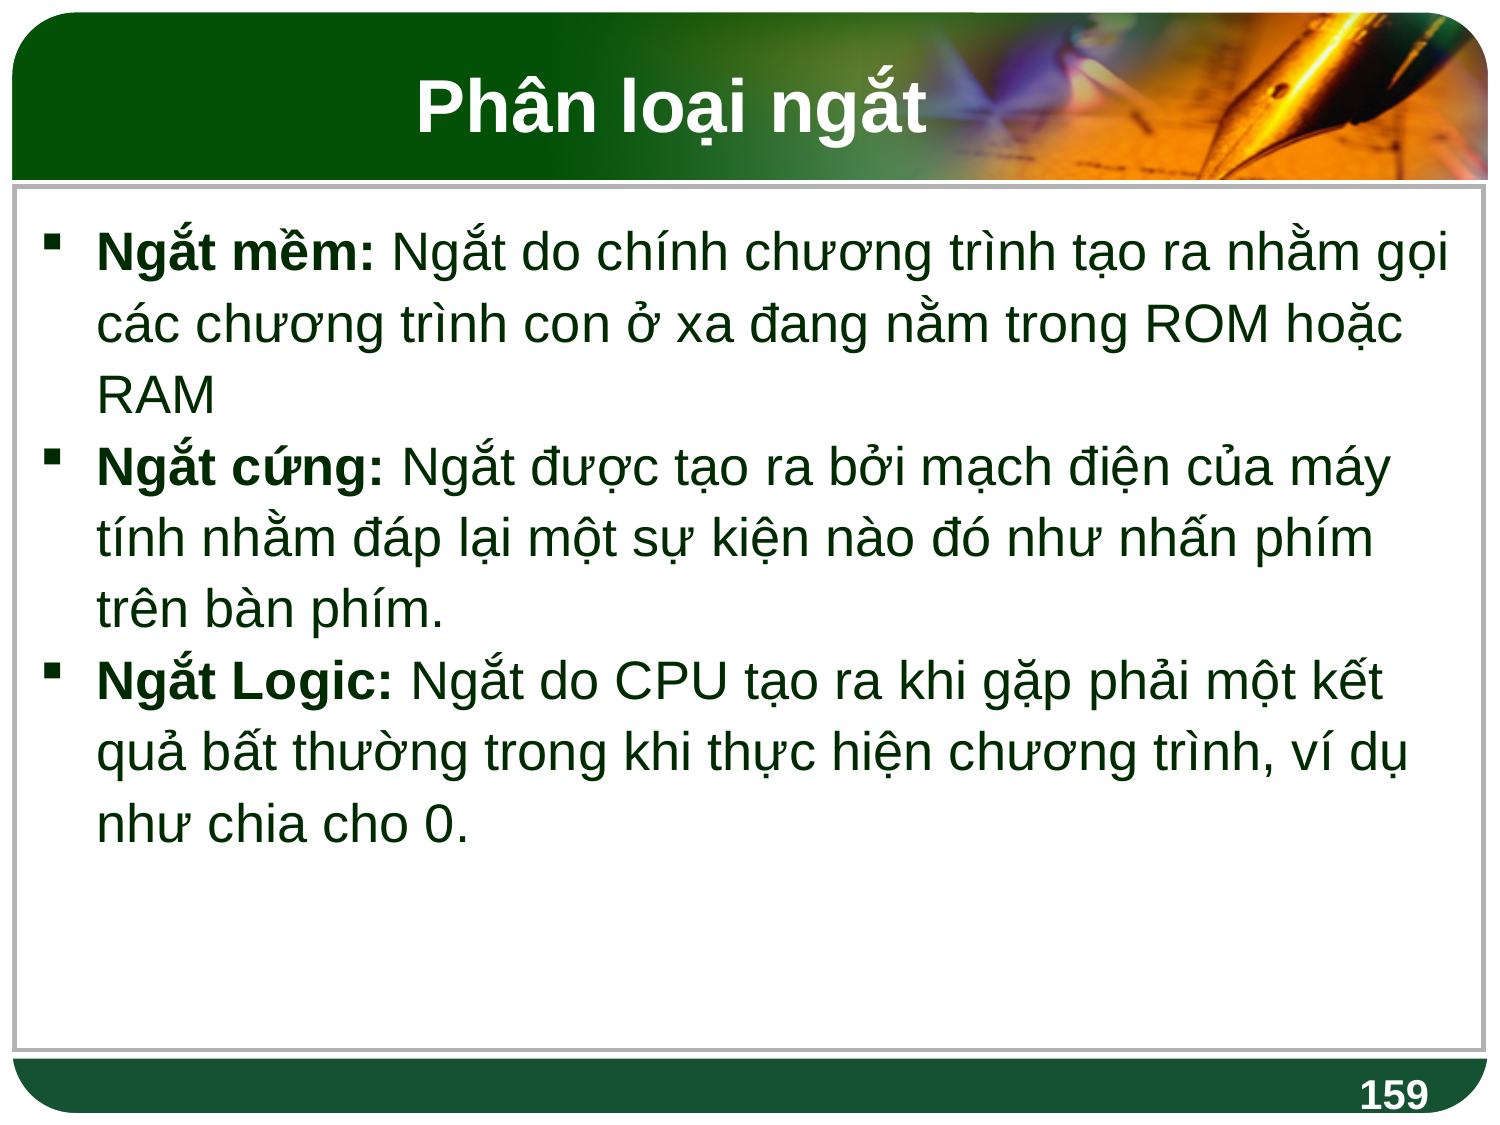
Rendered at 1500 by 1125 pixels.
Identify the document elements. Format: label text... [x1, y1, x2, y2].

title Phân loại ngắt [24, 50, 1319, 166]
picture [13, 13, 1487, 180]
list Ngắt mềm: Ngắt do chính chương trình tạo ra nhằm gọi các chương trình con ở xa đang nằm trong ROM hoặc RAM Ngắt cứng: Ngắt được tạo ra bởi mạch điện của máy tính nhằm đáp lại một sự kiện nào đó như nhấn phím trên bàn phím. Ngắt Logic: Ngắt do CPU tạo ra khi gặp phải một kết quả bất thường trong khi thực hiện chương trình, ví dụ như chia cho 0. [24, 202, 1488, 1050]
